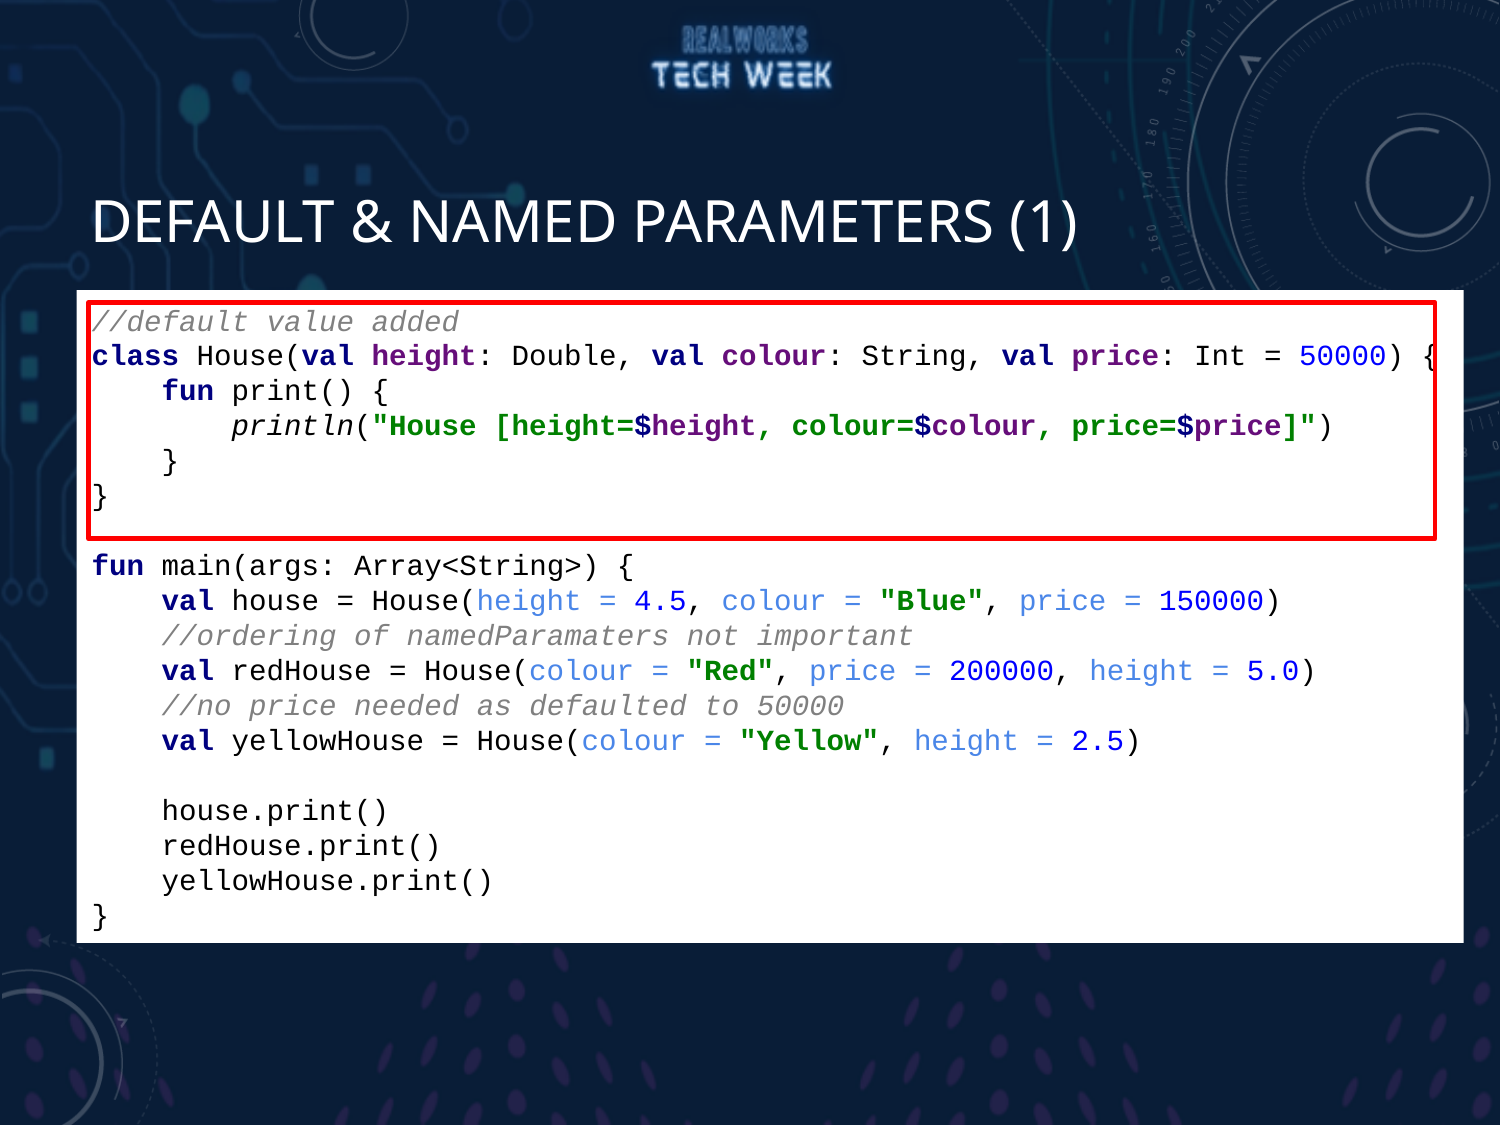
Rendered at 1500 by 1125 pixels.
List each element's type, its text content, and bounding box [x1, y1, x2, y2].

title Default & Named Parameters (1) [75, 99, 1350, 339]
picture [0, 0, 1500, 1125]
text_box [88, 302, 1436, 539]
list //default value added class House(val height: Double, val colour: String, val price: Int = 50000) { fun print() { println("House [height=$height, colour=$colour, price=$price]") } } fun main(args: Array<String>) { val house = House(height = 4.5, colour = "Blue", price = 150000) //ordering of namedParamaters not important val redHouse = House(colour = "Red", price = 200000, height = 5.0) //no price needed as defaulted to 50000 val yellowHouse = House(colour = "Yellow", height = 2.5) house.print() redHouse.print() yellowHouse.print() } [76, 290, 1464, 943]
